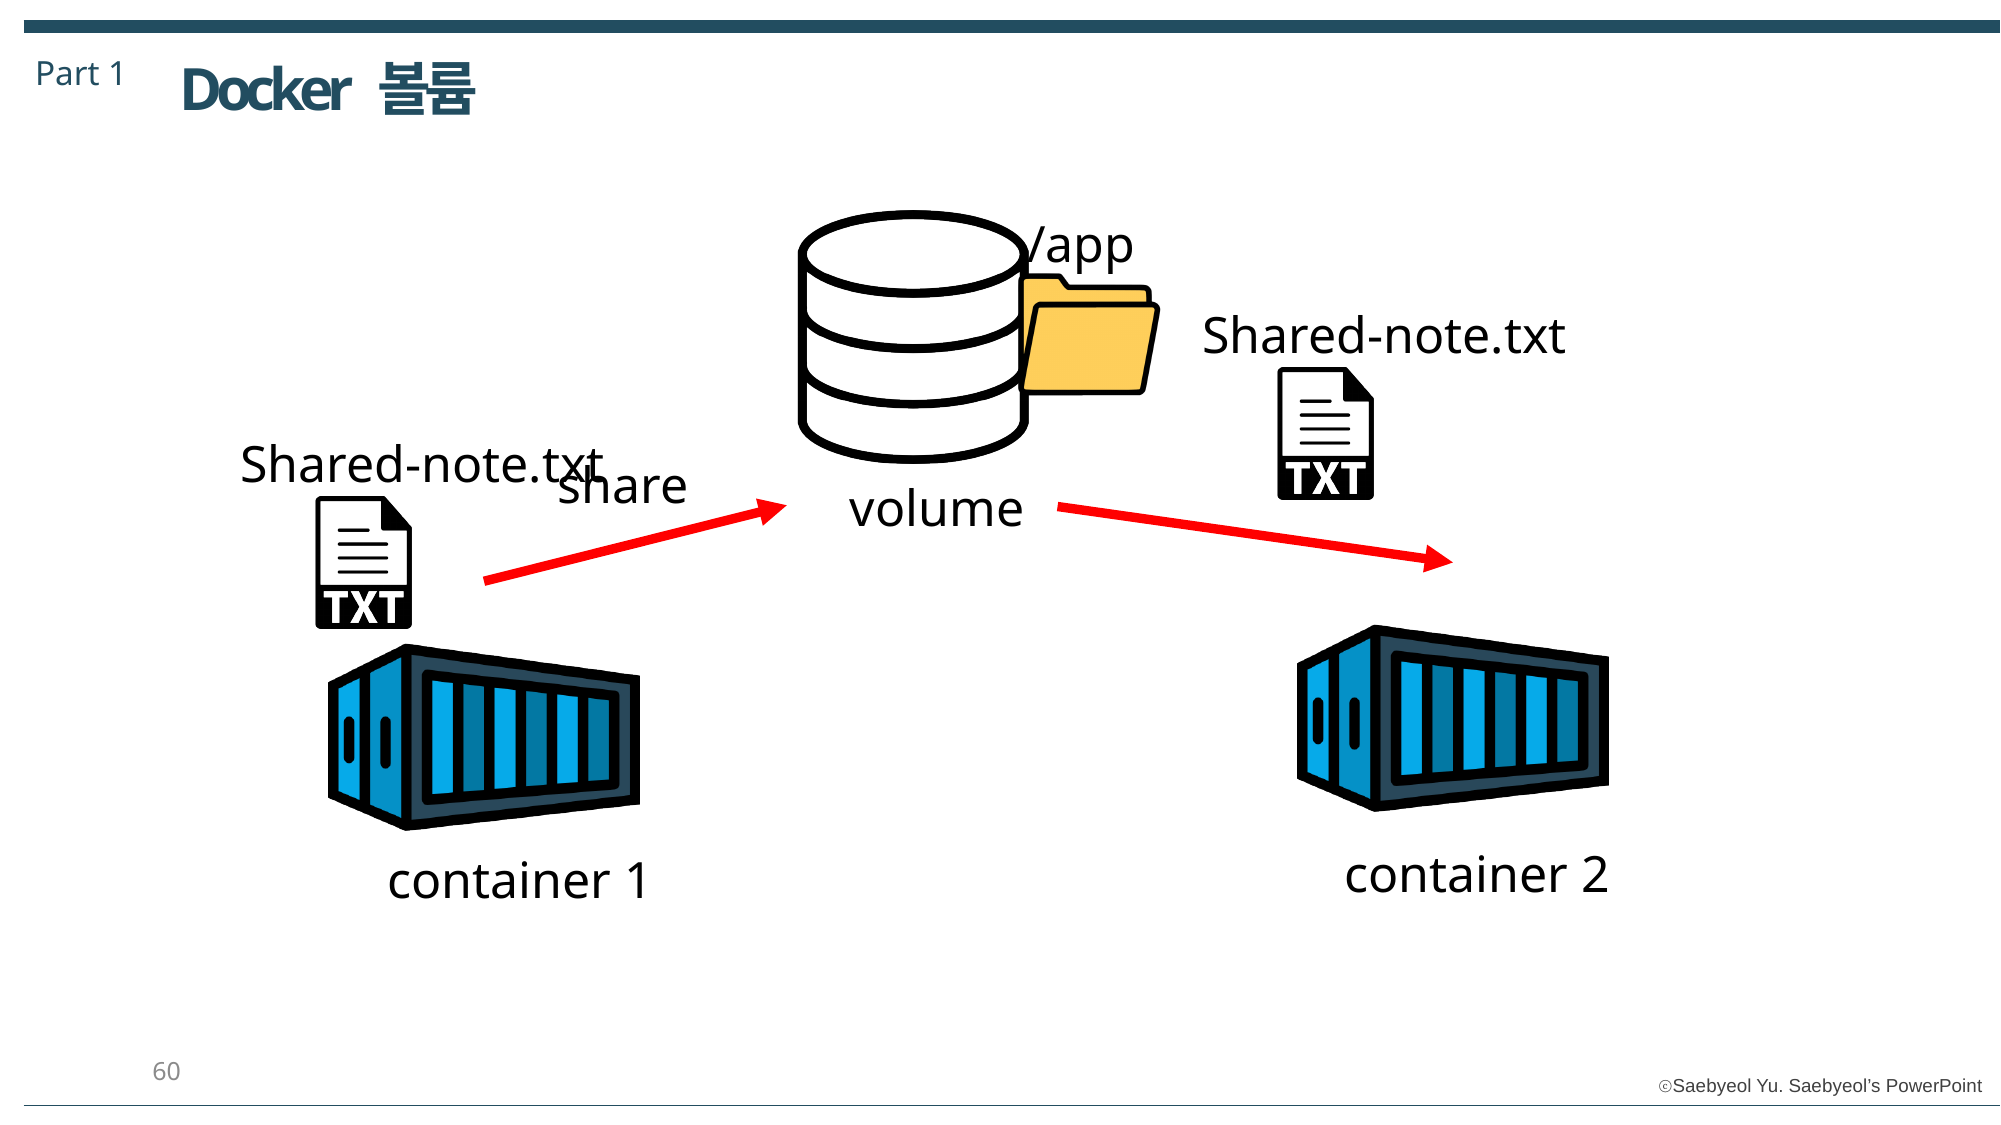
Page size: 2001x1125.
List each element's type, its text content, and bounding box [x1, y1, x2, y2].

text_box container 1 [372, 840, 703, 916]
text_box container 2 [1329, 835, 1660, 911]
text_box /app [1012, 204, 1236, 280]
picture [1259, 367, 1392, 500]
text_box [1057, 507, 1454, 563]
text_box Shared-note.txt [1187, 296, 1652, 372]
text_box share [542, 446, 766, 505]
picture [1297, 562, 1609, 874]
text_box Docker 볼륨 [164, 44, 493, 130]
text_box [483, 505, 787, 582]
picture [786, 210, 1161, 464]
picture [297, 496, 640, 893]
text_box Shared-note.txt [225, 425, 691, 500]
text_box volume [835, 469, 1058, 544]
text_box Part 1 [20, 44, 143, 100]
slide_number 60 [137, 1042, 588, 1103]
